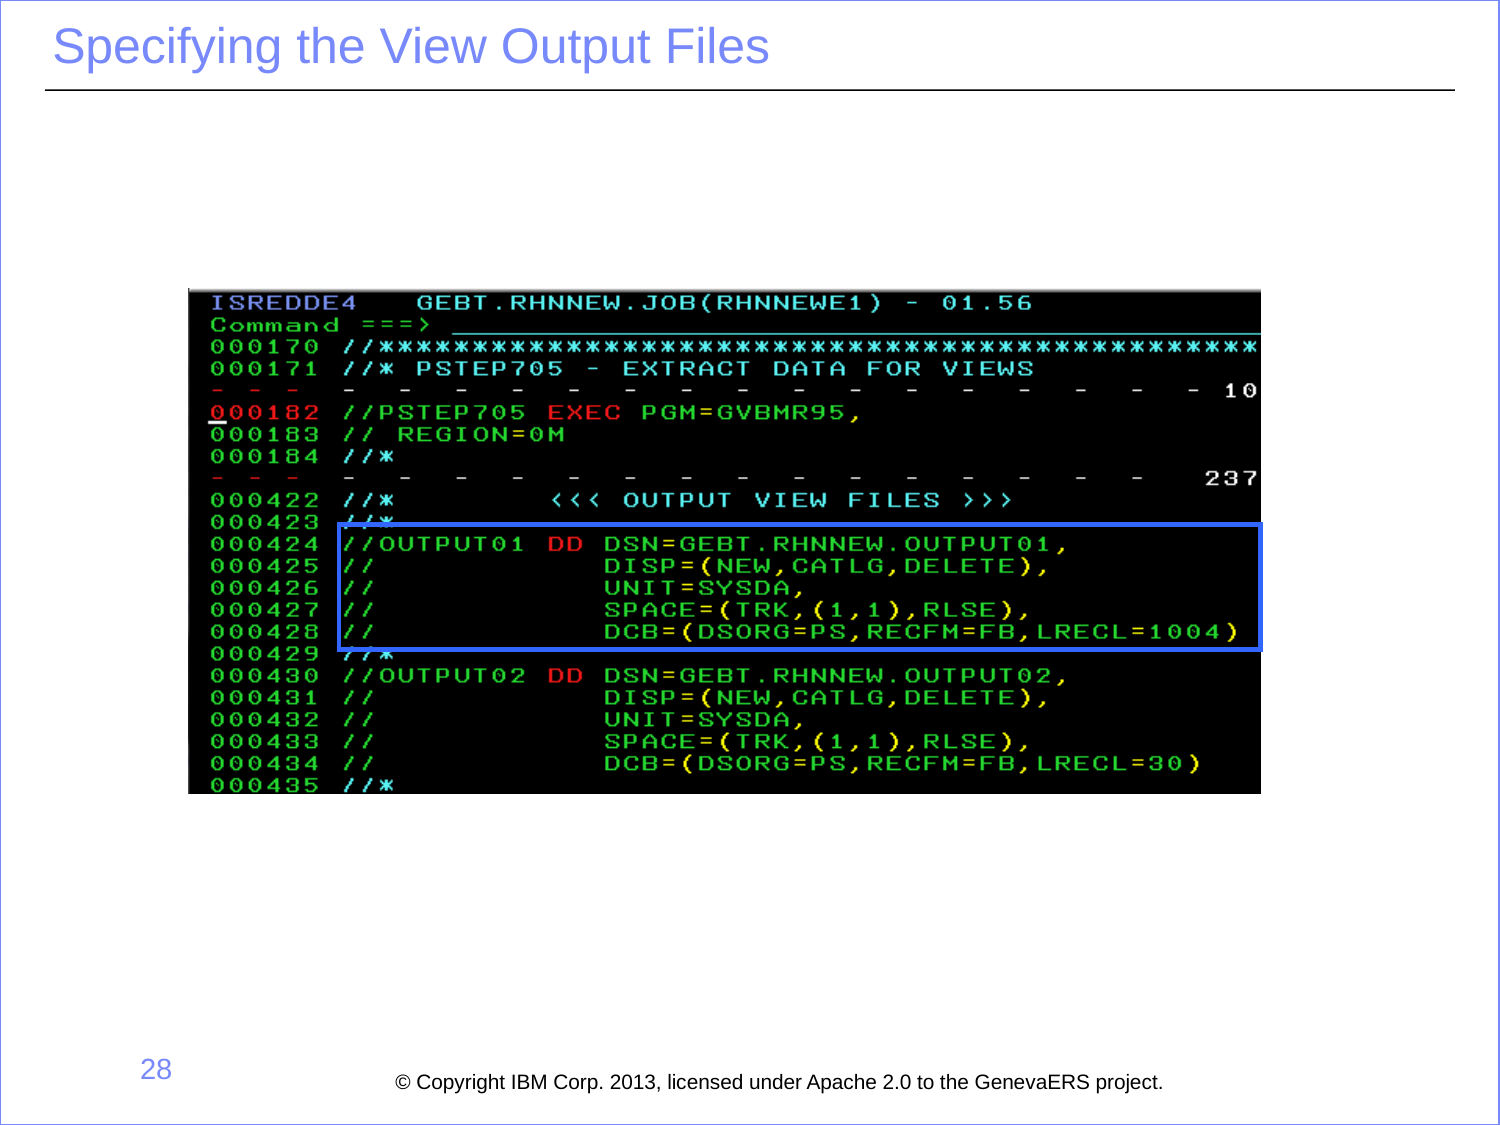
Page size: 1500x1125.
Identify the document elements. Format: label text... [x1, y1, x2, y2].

picture [188, 288, 1261, 794]
text_box Specifying the View Output Files [37, 0, 1111, 82]
slide_number 28 [37, 1046, 188, 1125]
